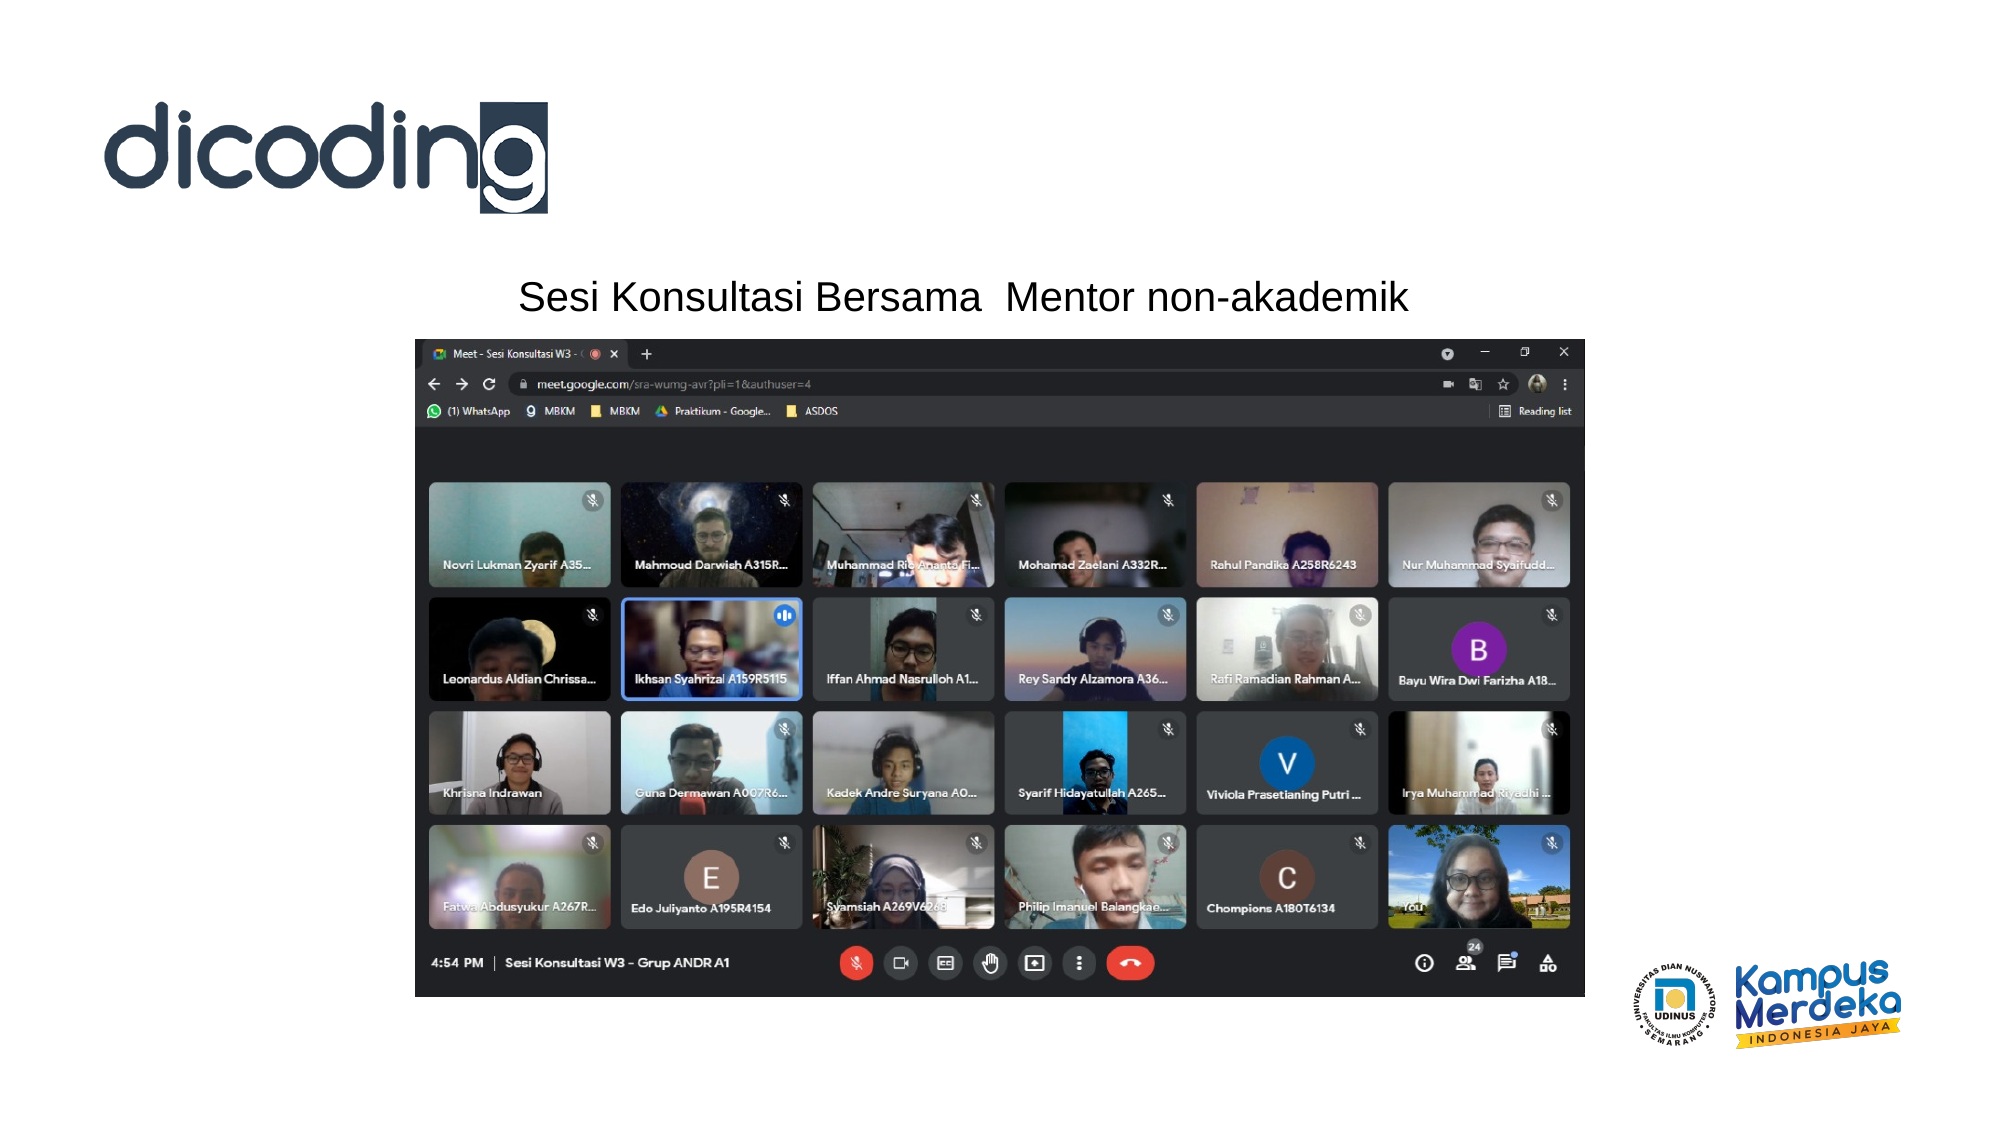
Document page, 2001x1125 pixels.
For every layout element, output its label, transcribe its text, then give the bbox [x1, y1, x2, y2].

picture [99, 0, 1585, 997]
text_box Sesi Konsultasi Bersama Mentor non-akademik [550, 252, 1828, 348]
picture [1612, 960, 1901, 1049]
